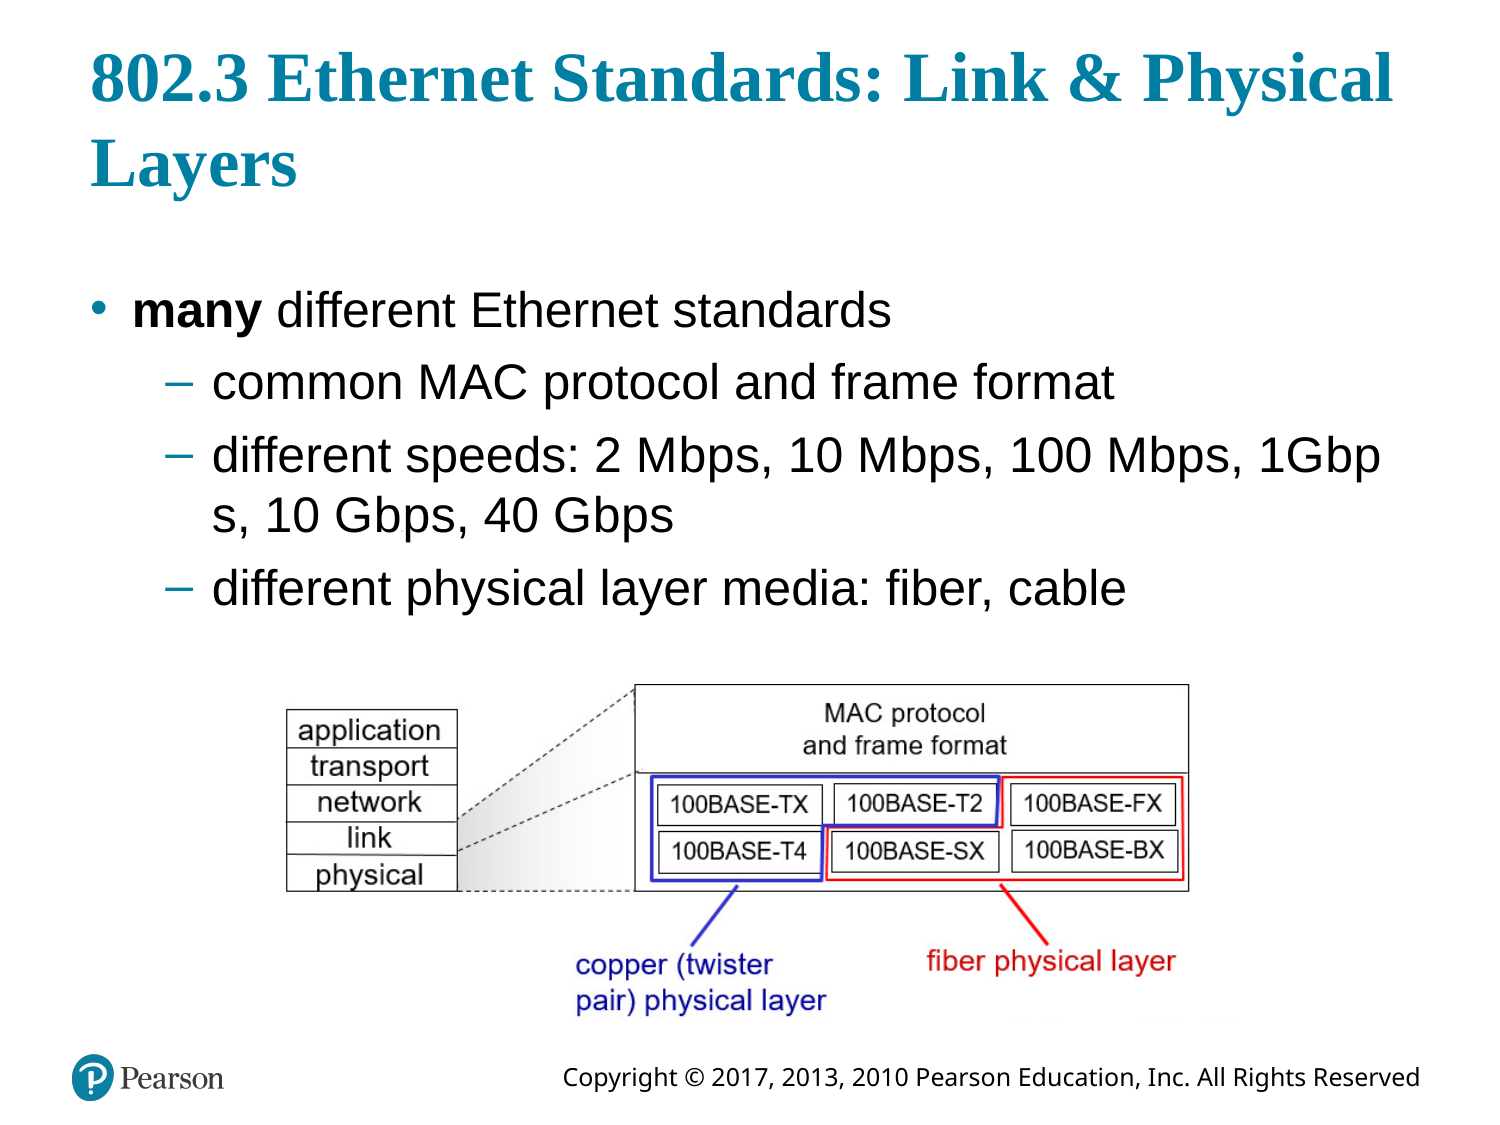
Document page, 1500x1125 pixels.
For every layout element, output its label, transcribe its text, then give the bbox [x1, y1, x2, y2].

picture [98, 1054, 224, 1101]
picture [284, 684, 1243, 1021]
picture [80, 1063, 106, 1088]
title 802.3 Ethernet Standards: Link & Physical Layers [75, 35, 1425, 216]
list many different Ethernet standards common MAC protocol and frame format different speeds: 2 M b p s, 10 M b p s, 100 M b p s, 1G b p s, 10 G b3p s, 40 G b p s different physical layer media: fiber, cable [75, 262, 1425, 619]
picture [72, 1087, 83, 1101]
picture [72, 1054, 88, 1070]
